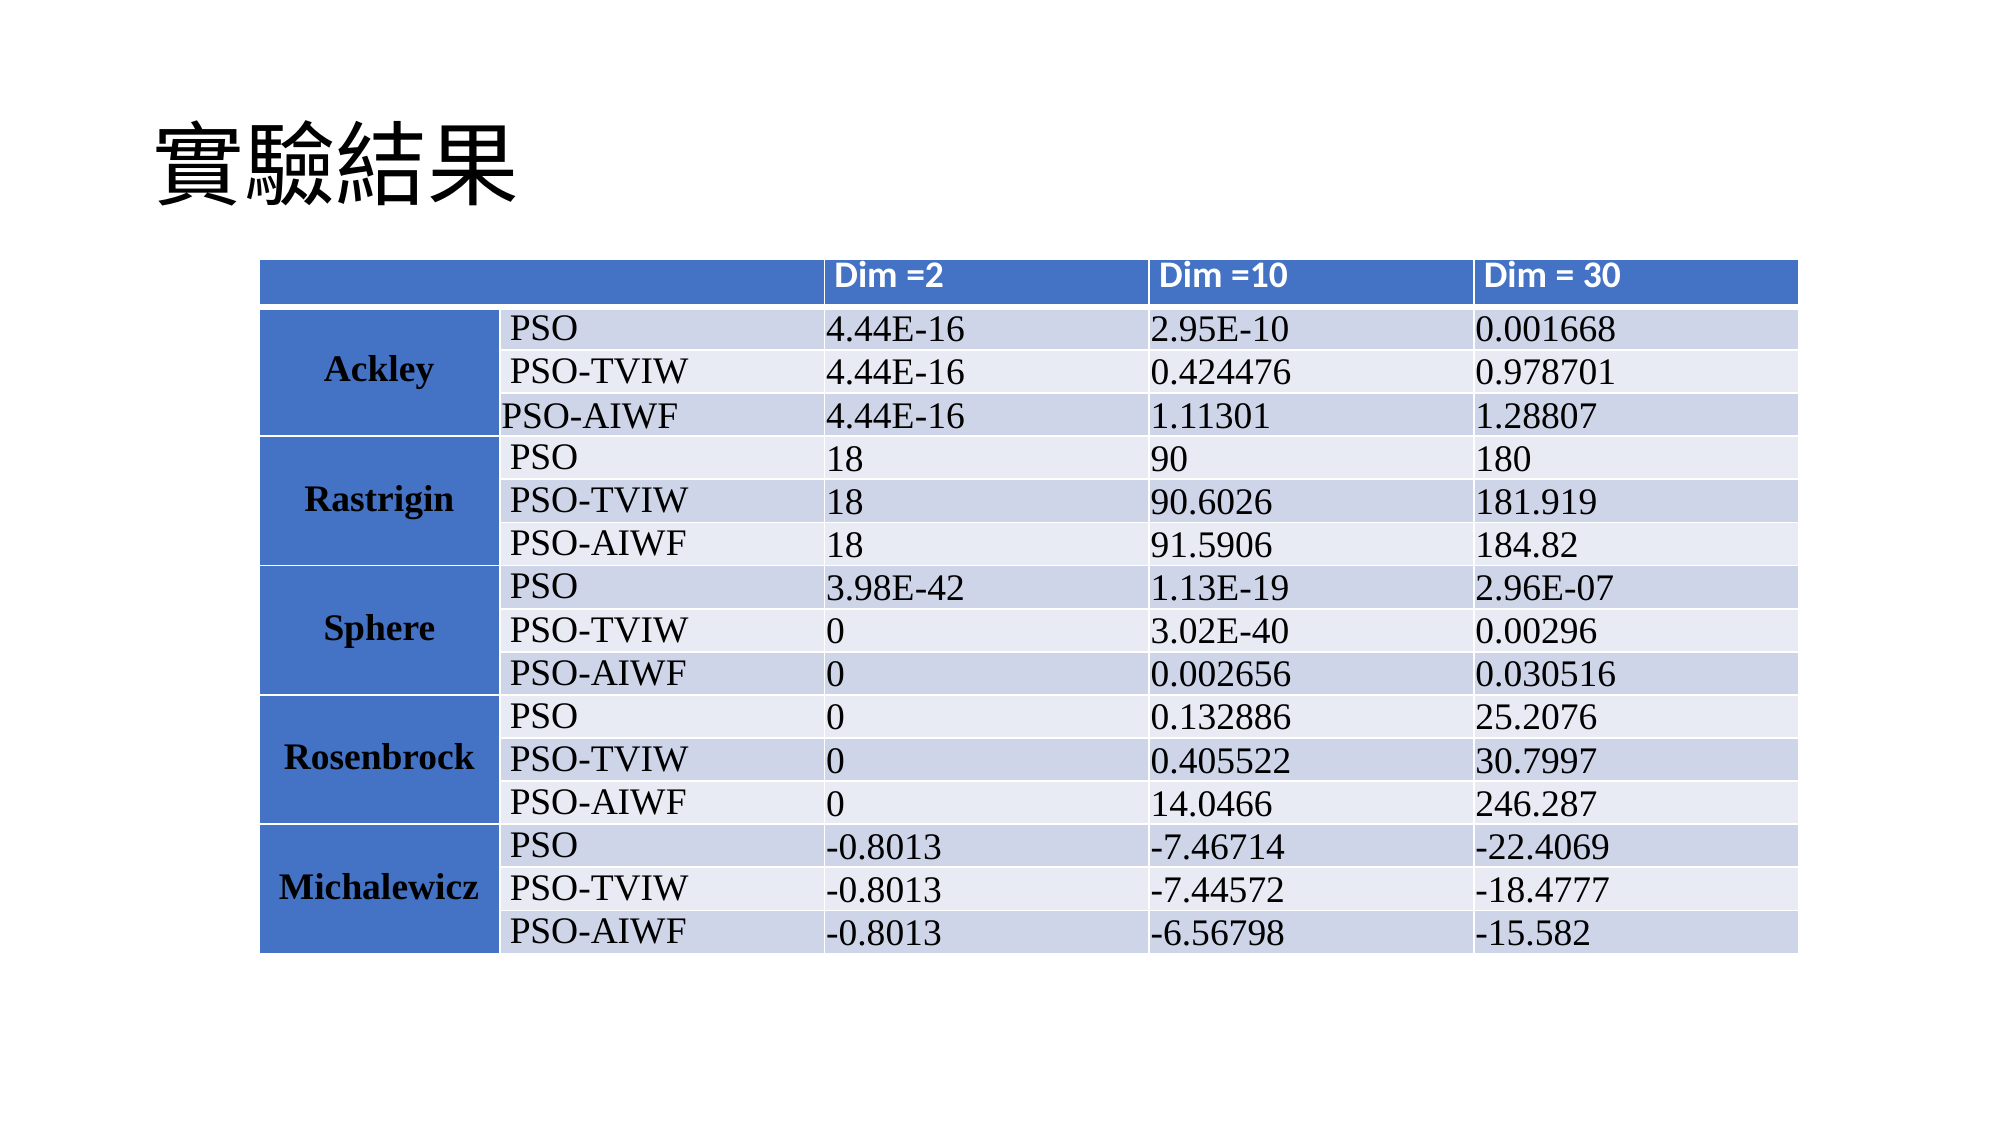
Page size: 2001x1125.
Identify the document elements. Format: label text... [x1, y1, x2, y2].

table_cell 90.6026 [1150, 480, 1473, 522]
table_cell 18 [825, 523, 1148, 565]
table_header Dim = 30 [1475, 260, 1798, 304]
table_cell PSO-TVIW [501, 351, 824, 392]
table_cell 3.02E-40 [1150, 610, 1473, 651]
table_cell PSO-AIWF [501, 782, 824, 823]
table_header Dim =10 [1150, 260, 1473, 304]
table_cell PSO-TVIW [501, 739, 824, 780]
table_cell 18 [825, 437, 1148, 478]
table_cell PSO-TVIW [501, 610, 824, 651]
title 實驗結果 [137, 59, 1863, 278]
table_cell Rastrigin [260, 437, 499, 565]
table_cell 2.95E-10 [1150, 310, 1473, 349]
table_cell 0.405522 [1150, 739, 1473, 780]
table_cell PSO [501, 437, 824, 478]
table_cell Rosenbrock [260, 696, 499, 823]
table_cell 0.001668 [1475, 310, 1798, 349]
table_header [260, 260, 824, 304]
table_cell 0 [825, 782, 1148, 823]
table_cell 0.002656 [1150, 653, 1473, 694]
table_cell 18 [825, 480, 1148, 522]
table_cell 0.424476 [1150, 351, 1473, 392]
table_cell 1.11301 [1150, 394, 1473, 435]
table_cell 25.2076 [1475, 696, 1798, 737]
table_cell 1.13E-19 [1150, 566, 1473, 608]
table_cell 0 [825, 653, 1148, 694]
table_cell 90 [1150, 437, 1473, 478]
table_cell 14.0466 [1150, 782, 1473, 823]
table_cell PSO [501, 566, 824, 608]
table_header Dim =2 [825, 260, 1148, 304]
table_cell PSO-AIWF [501, 653, 824, 694]
table_cell PSO [501, 696, 824, 737]
table_cell -7.46714 [1150, 825, 1473, 866]
table_cell PSO-TVIW [501, 480, 824, 522]
table_cell 91.5906 [1150, 523, 1473, 565]
table_cell 184.82 [1475, 523, 1798, 565]
table_cell 0 [825, 739, 1148, 780]
table_cell PSO [501, 310, 824, 349]
table_cell 0 [825, 696, 1148, 737]
table_cell -22.4069 [1475, 825, 1798, 866]
table_cell 0 [825, 610, 1148, 651]
table_cell -0.8013 [825, 911, 1148, 953]
table_cell PSO-AIWF [501, 523, 824, 565]
table_cell Sphere [260, 566, 499, 694]
table_cell -7.44572 [1150, 868, 1473, 910]
table_cell PSO-TVIW [501, 868, 824, 910]
table_cell 3.98E-42 [825, 566, 1148, 608]
table_cell 4.44E-16 [825, 351, 1148, 392]
table_cell 181.919 [1475, 480, 1798, 522]
table_cell -6.56798 [1150, 911, 1473, 953]
table_cell PSO [501, 825, 824, 866]
table_cell 0.132886 [1150, 696, 1473, 737]
table_cell 0.030516 [1475, 653, 1798, 694]
table_cell 0.00296 [1475, 610, 1798, 651]
table_cell Ackley [260, 310, 499, 435]
table_cell -18.4777 [1475, 868, 1798, 910]
table_cell 30.7997 [1475, 739, 1798, 780]
table_cell PSO-AIWF [501, 911, 824, 953]
table_cell -0.8013 [825, 868, 1148, 910]
table_cell 2.96E-07 [1475, 566, 1798, 608]
table_cell 180 [1475, 437, 1798, 478]
table_cell -15.582 [1475, 911, 1798, 953]
table_cell 0.978701 [1475, 351, 1798, 392]
table_cell Michalewicz [260, 825, 499, 953]
table_cell 246.287 [1475, 782, 1798, 823]
table_cell 1.28807 [1475, 394, 1798, 435]
table_cell -0.8013 [825, 825, 1148, 866]
table_cell 4.44E-16 [825, 310, 1148, 349]
table_cell PSO-AIWF [501, 394, 824, 435]
table_cell 4.44E-16 [825, 394, 1148, 435]
